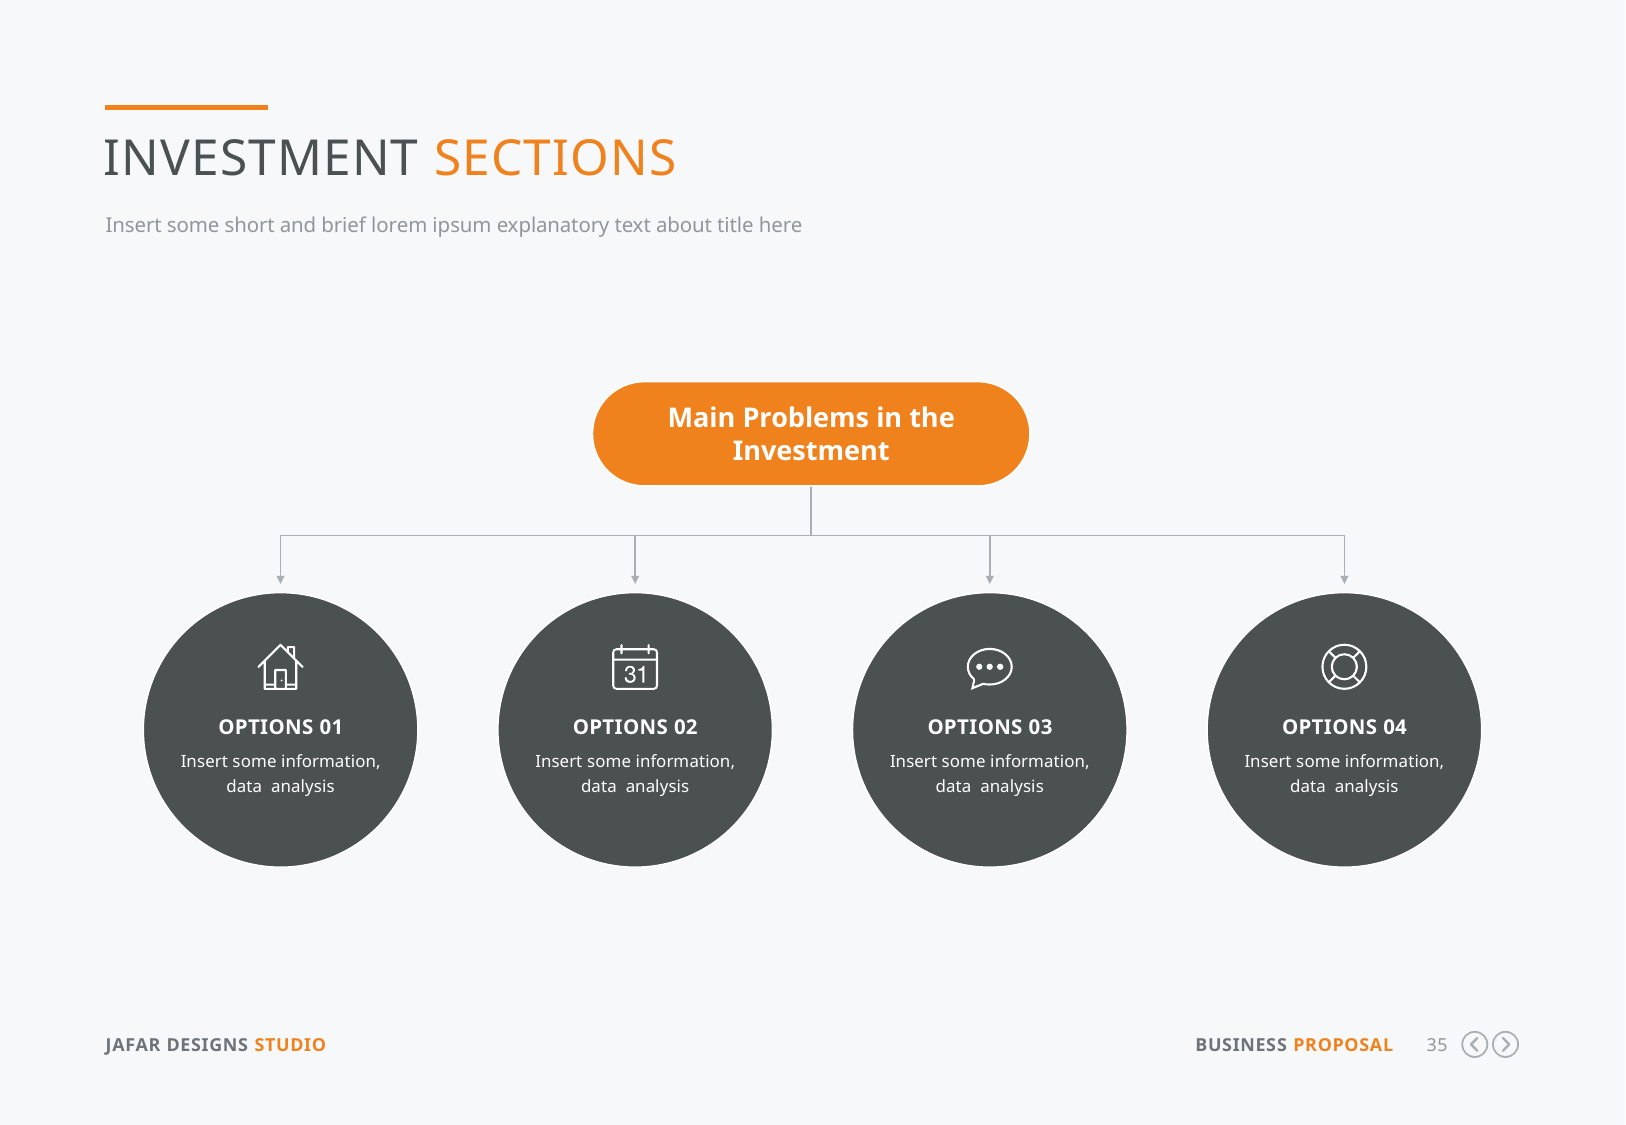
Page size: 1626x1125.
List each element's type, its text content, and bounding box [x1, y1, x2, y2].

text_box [134, 583, 1491, 876]
list Insert some short and brief lorem ipsum explanatory text about title here [105, 209, 1519, 241]
list Investment Sections [103, 125, 1518, 188]
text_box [280, 485, 1345, 583]
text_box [592, 381, 1030, 486]
